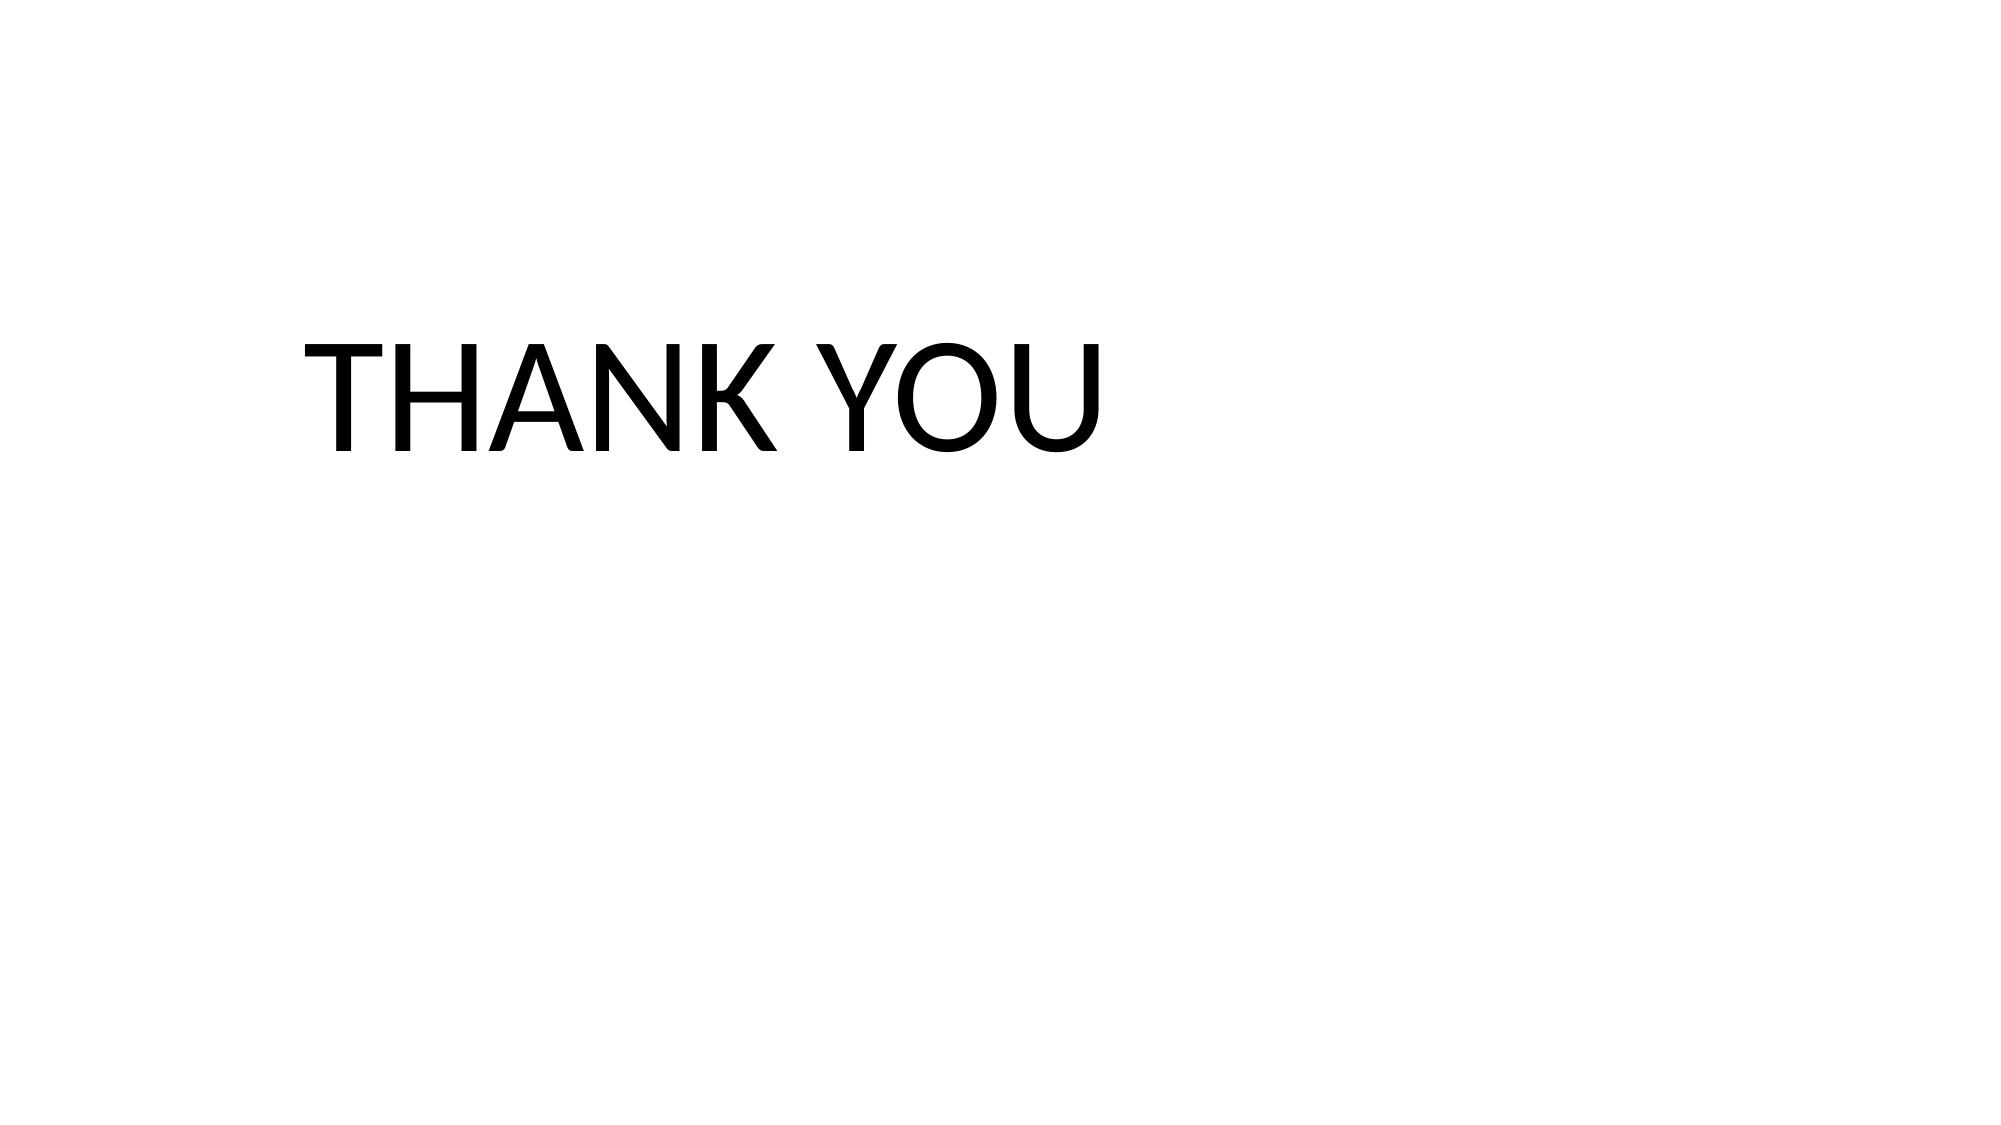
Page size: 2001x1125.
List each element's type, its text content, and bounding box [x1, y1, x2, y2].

list THANK YOU [137, 299, 1863, 1014]
